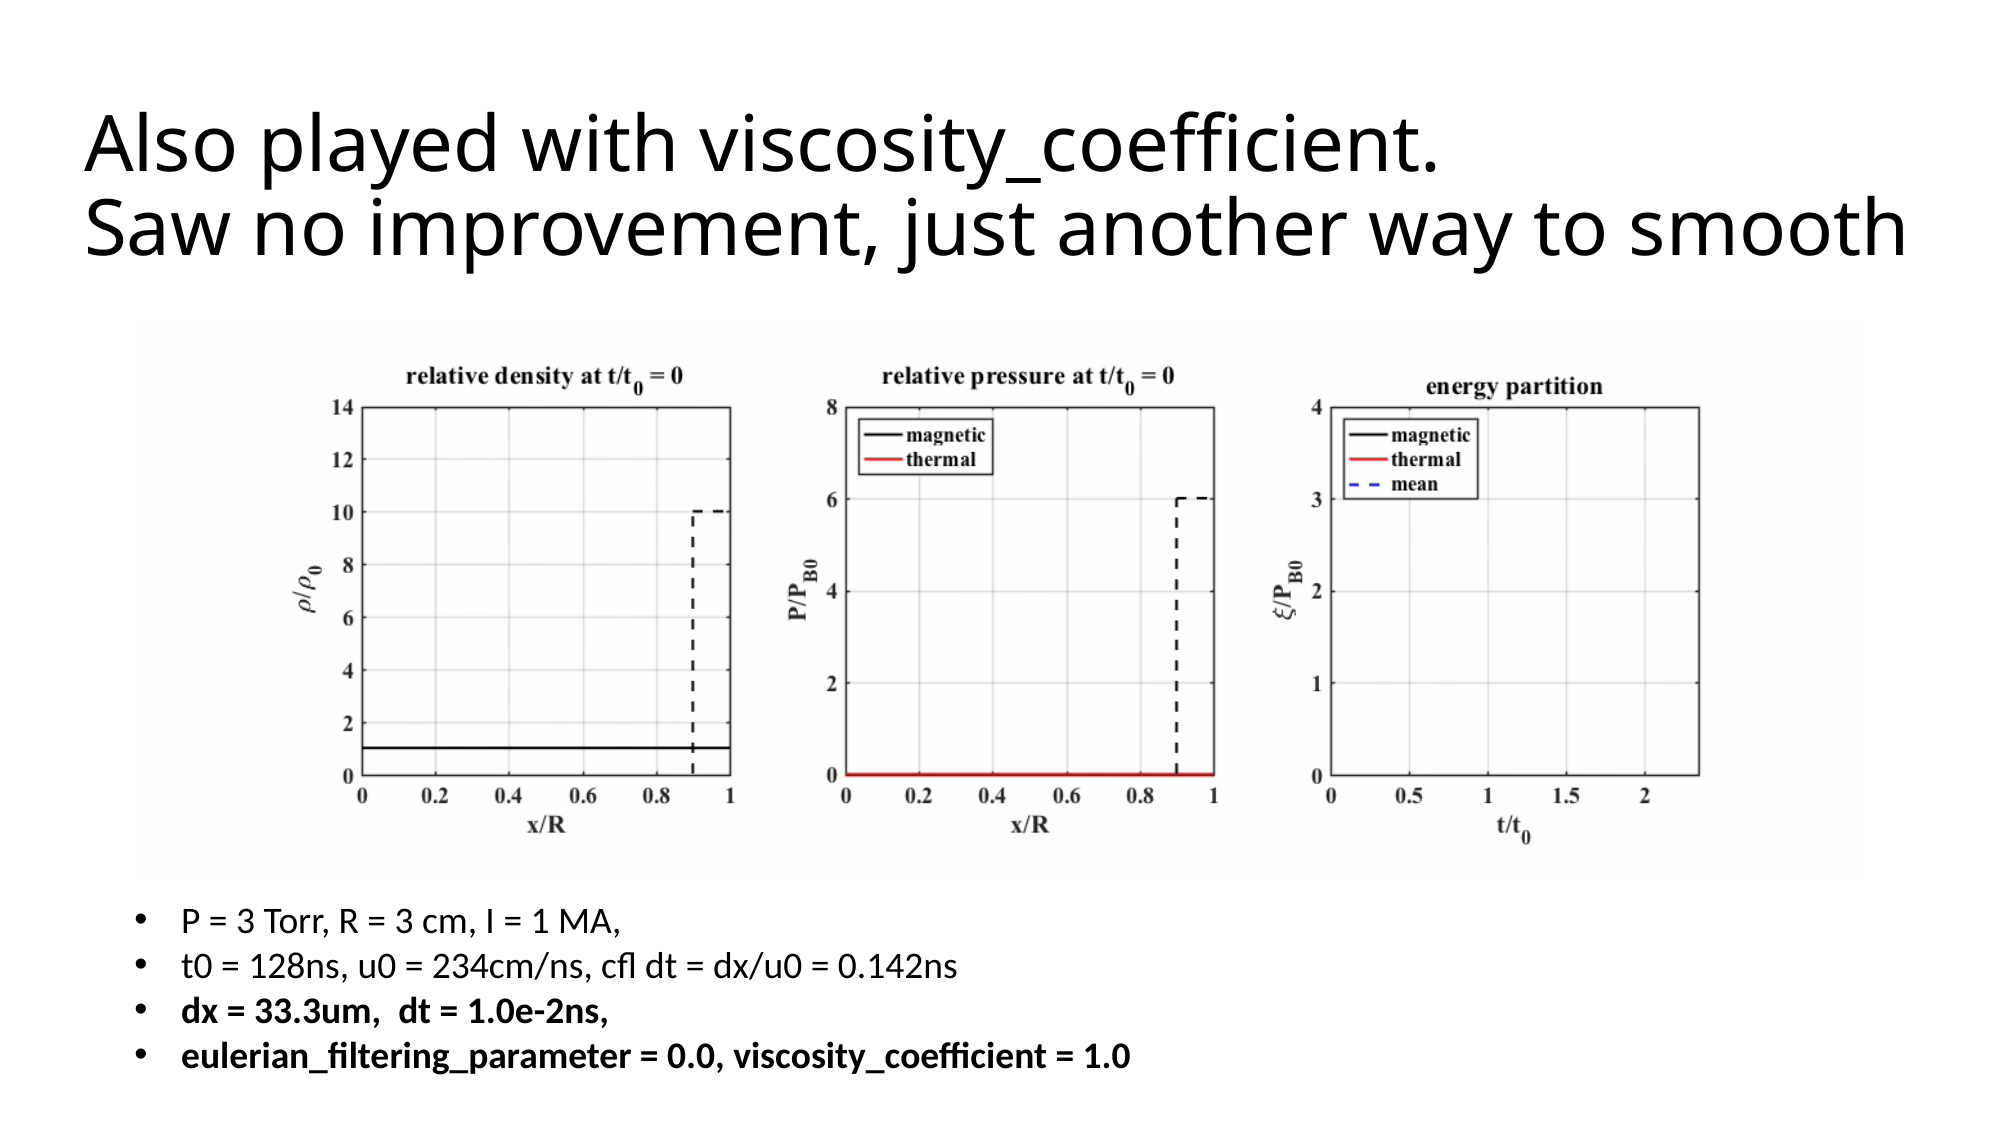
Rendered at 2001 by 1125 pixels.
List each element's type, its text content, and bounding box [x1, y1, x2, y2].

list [137, 316, 1863, 884]
title Also played with viscosity_coefficient. Saw no improvement, just another way to smooth [69, 59, 1932, 317]
text_box P = 3 Torr, R = 3 cm, I = 1 MA, t0 = 128ns, u0 = 234cm/ns, cfl dt = dx/u0 = 0.142ns dx = 33.3um, dt = 1.0e-2ns, eulerian_filtering_parameter = 0.0, viscosity_coefficient = 1.0 [119, 888, 1795, 1084]
